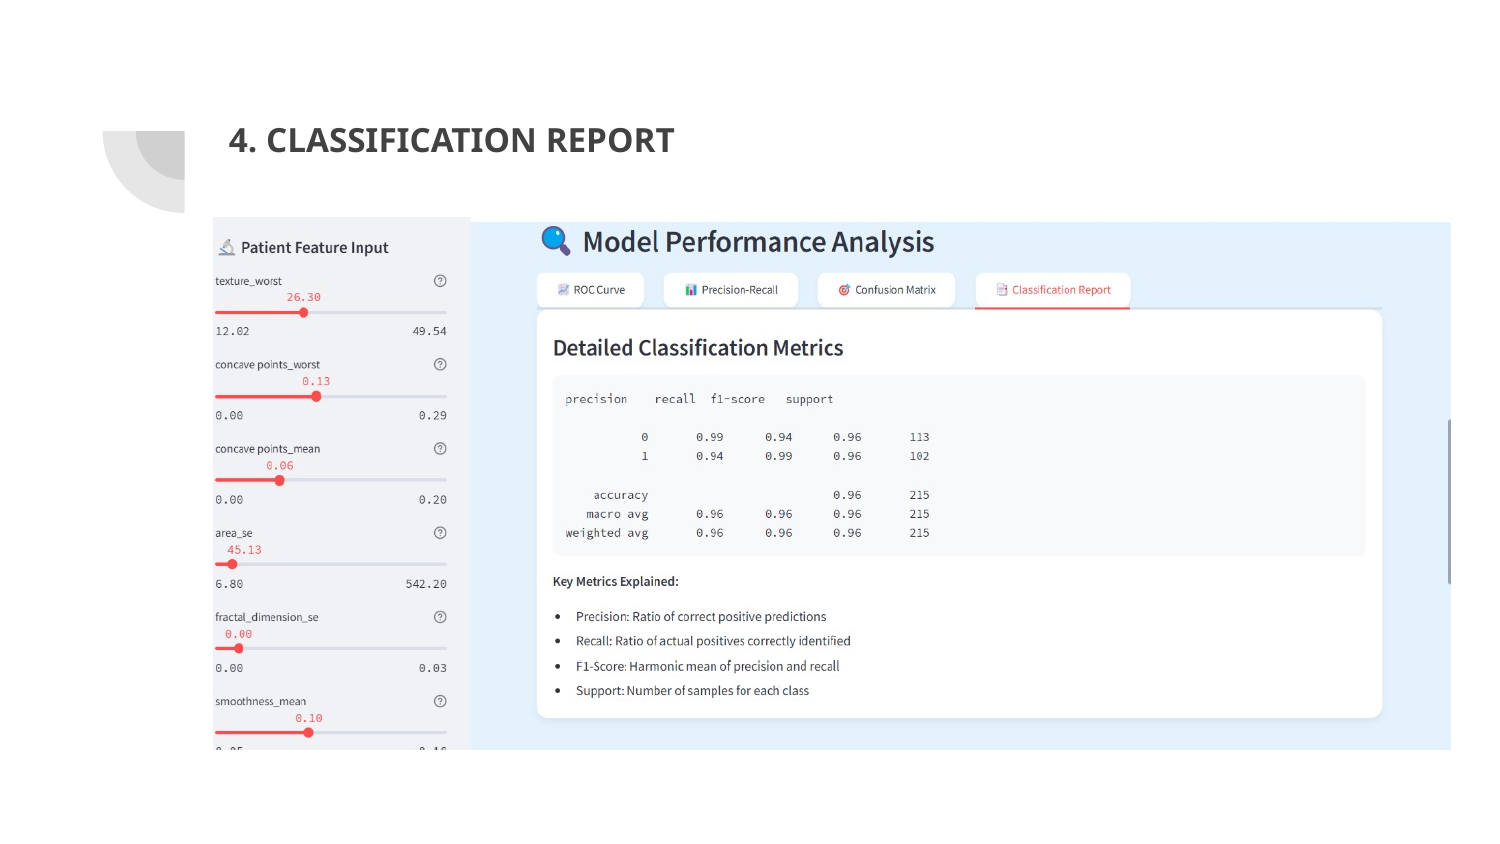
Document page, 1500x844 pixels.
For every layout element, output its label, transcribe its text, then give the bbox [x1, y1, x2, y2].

picture [213, 217, 1451, 750]
title 4. CLASSIFICATION REPORT [213, 98, 1368, 216]
